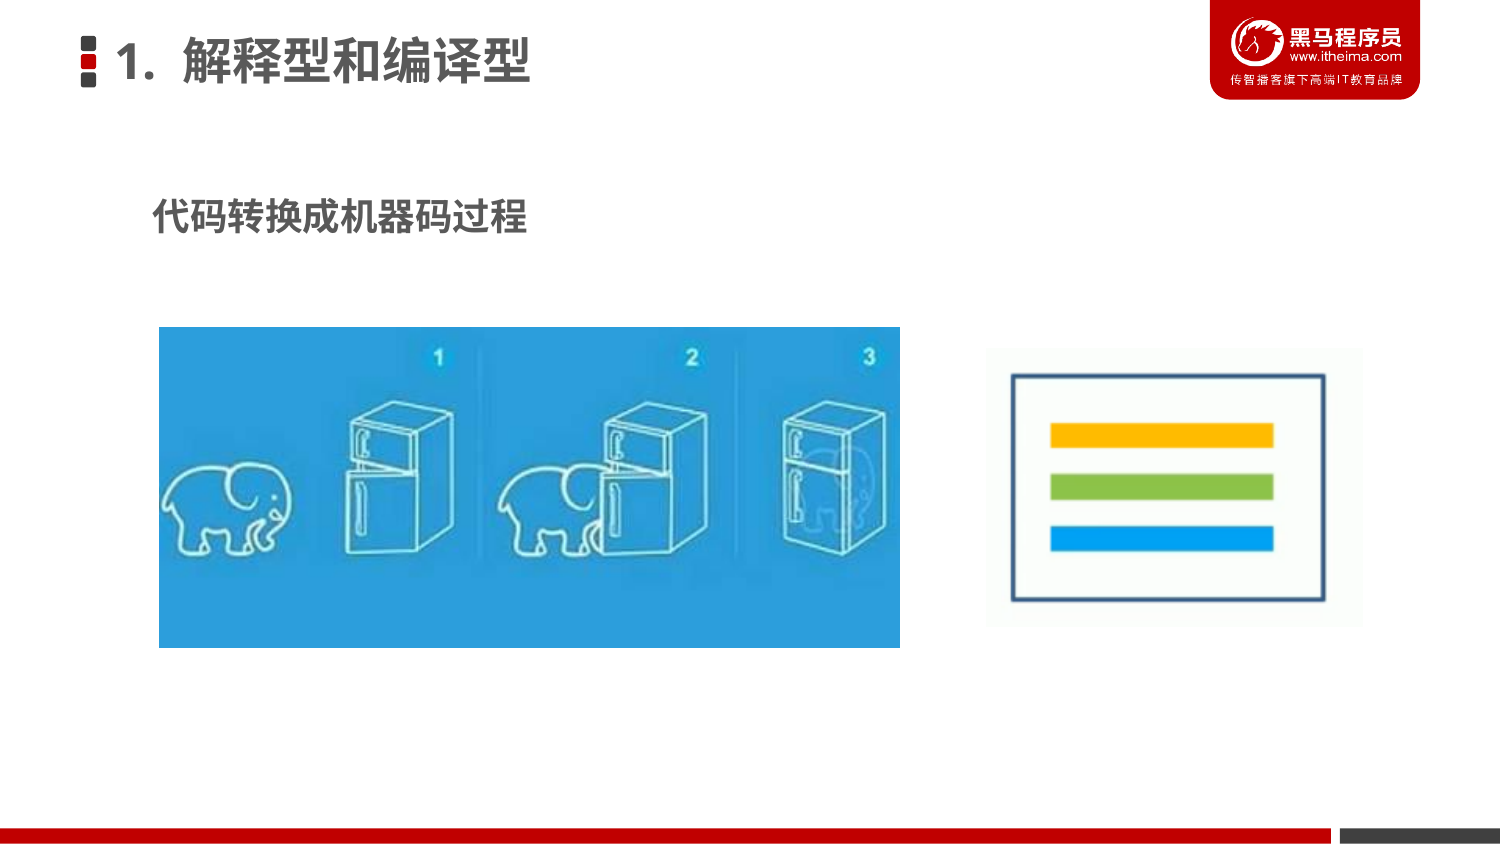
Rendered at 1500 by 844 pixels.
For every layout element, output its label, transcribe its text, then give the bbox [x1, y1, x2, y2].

picture [159, 327, 901, 648]
text_box 代码转换成机器码过程 [138, 185, 715, 246]
picture [985, 348, 1363, 627]
text_box 1. 解释型和编译型 [103, 0, 987, 130]
picture [1212, 8, 1421, 94]
